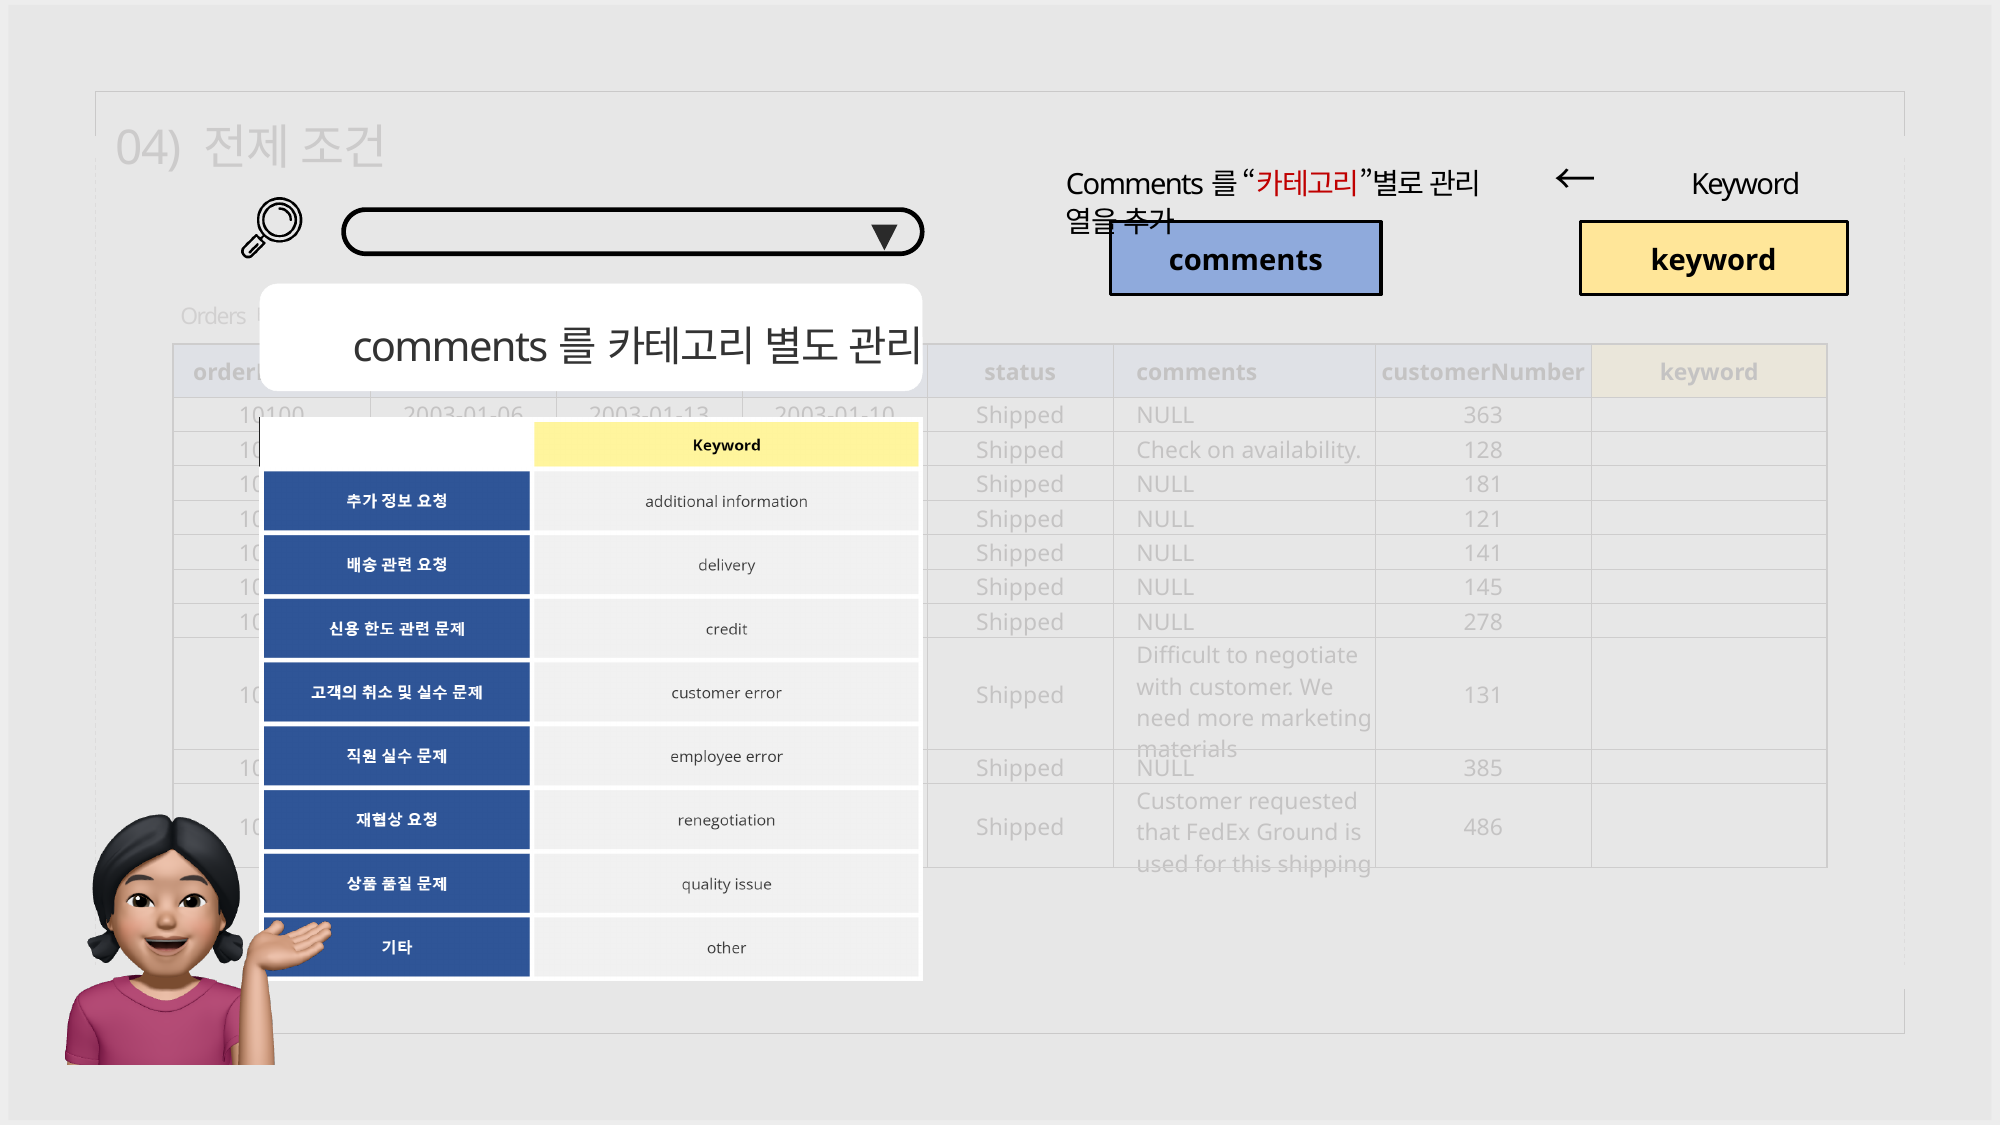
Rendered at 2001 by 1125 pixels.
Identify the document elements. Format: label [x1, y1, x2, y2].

text_box [8, 4, 1992, 1121]
